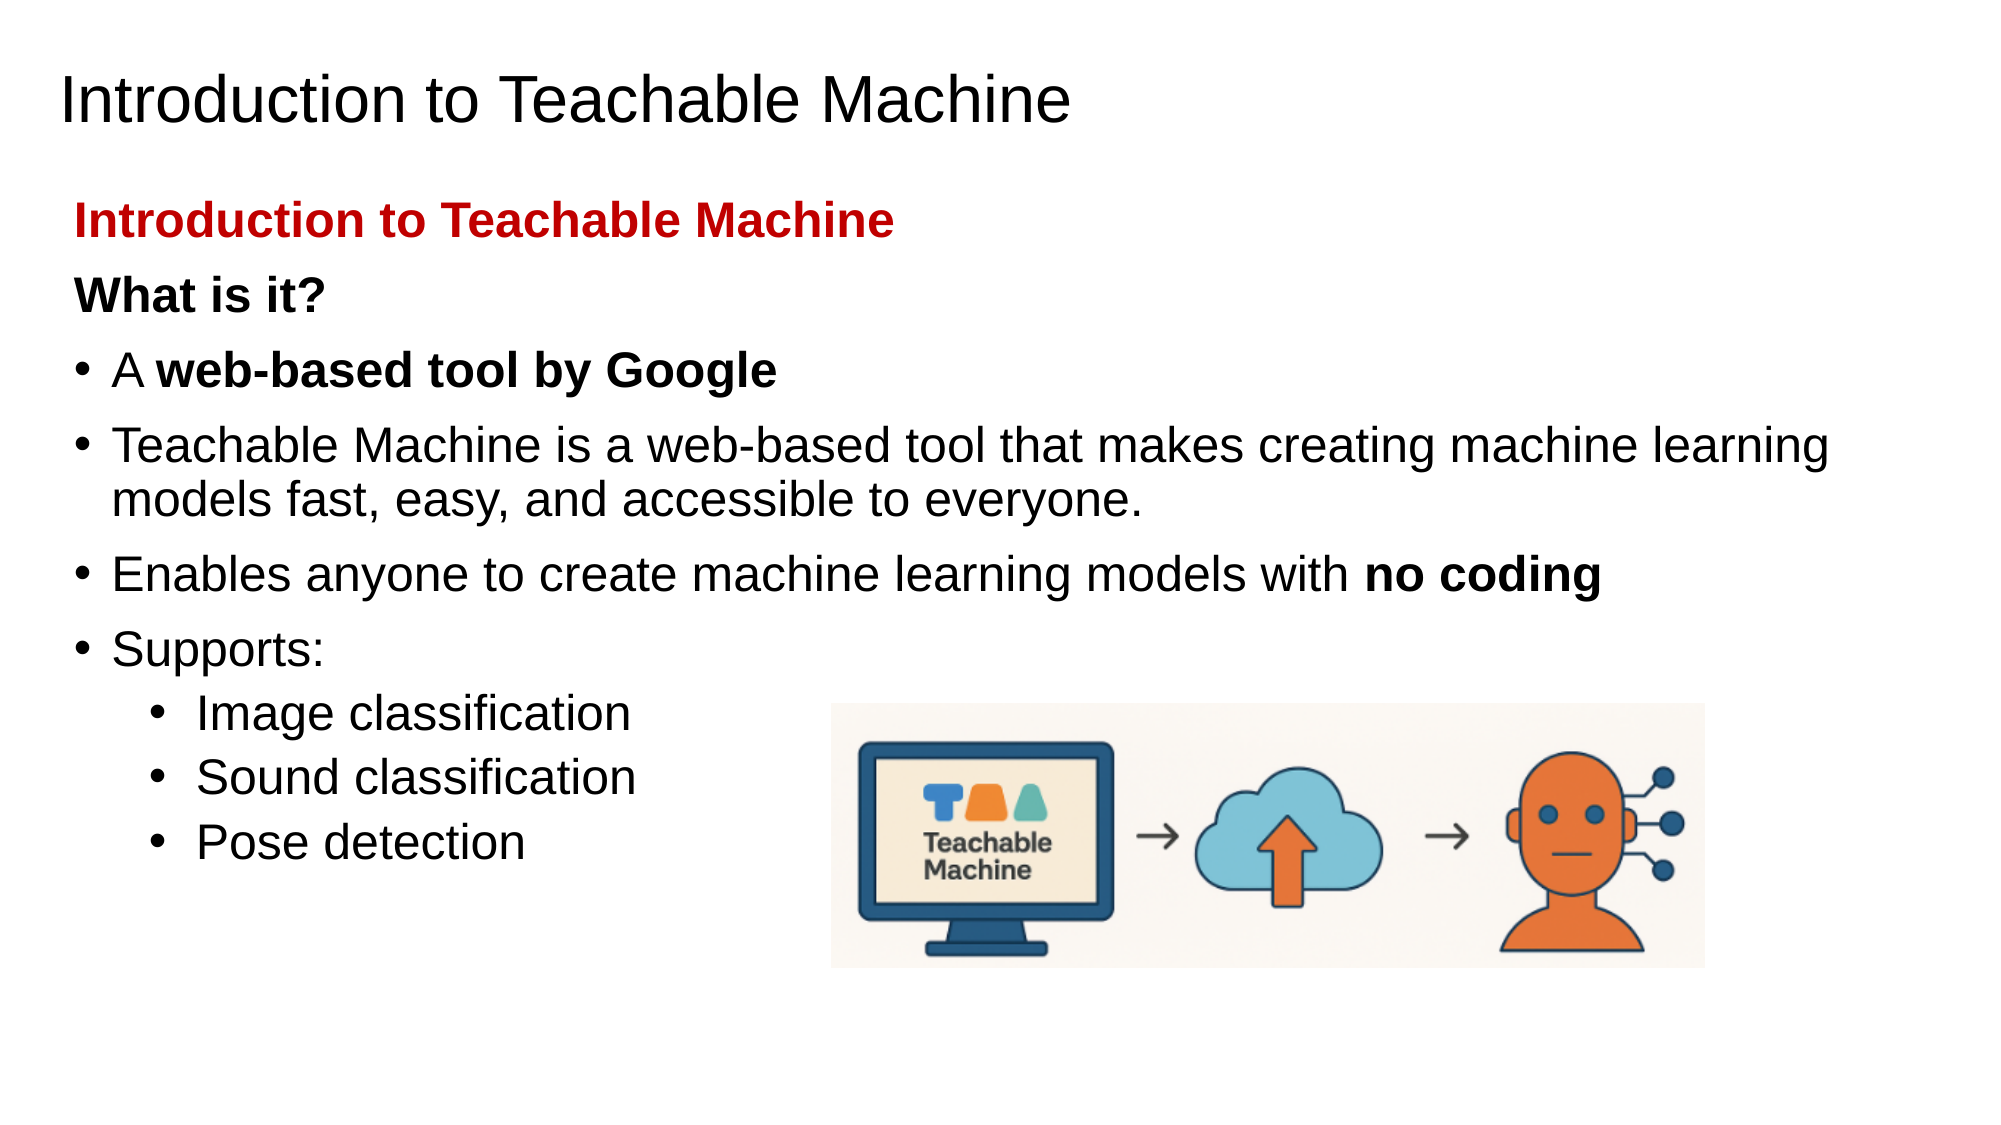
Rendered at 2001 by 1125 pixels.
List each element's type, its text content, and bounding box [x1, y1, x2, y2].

picture [830, 703, 1705, 969]
title Introduction to Teachable Machine [44, 27, 1947, 175]
list Introduction to Teachable Machine What is it? A web-based tool by Google Teachable Machine is a web-based tool that makes creating machine learning models fast, easy, and accessible to everyone. Enables anyone to create machine learning models with no coding Supports: Image classification Sound classification Pose detection [58, 187, 1925, 1036]
